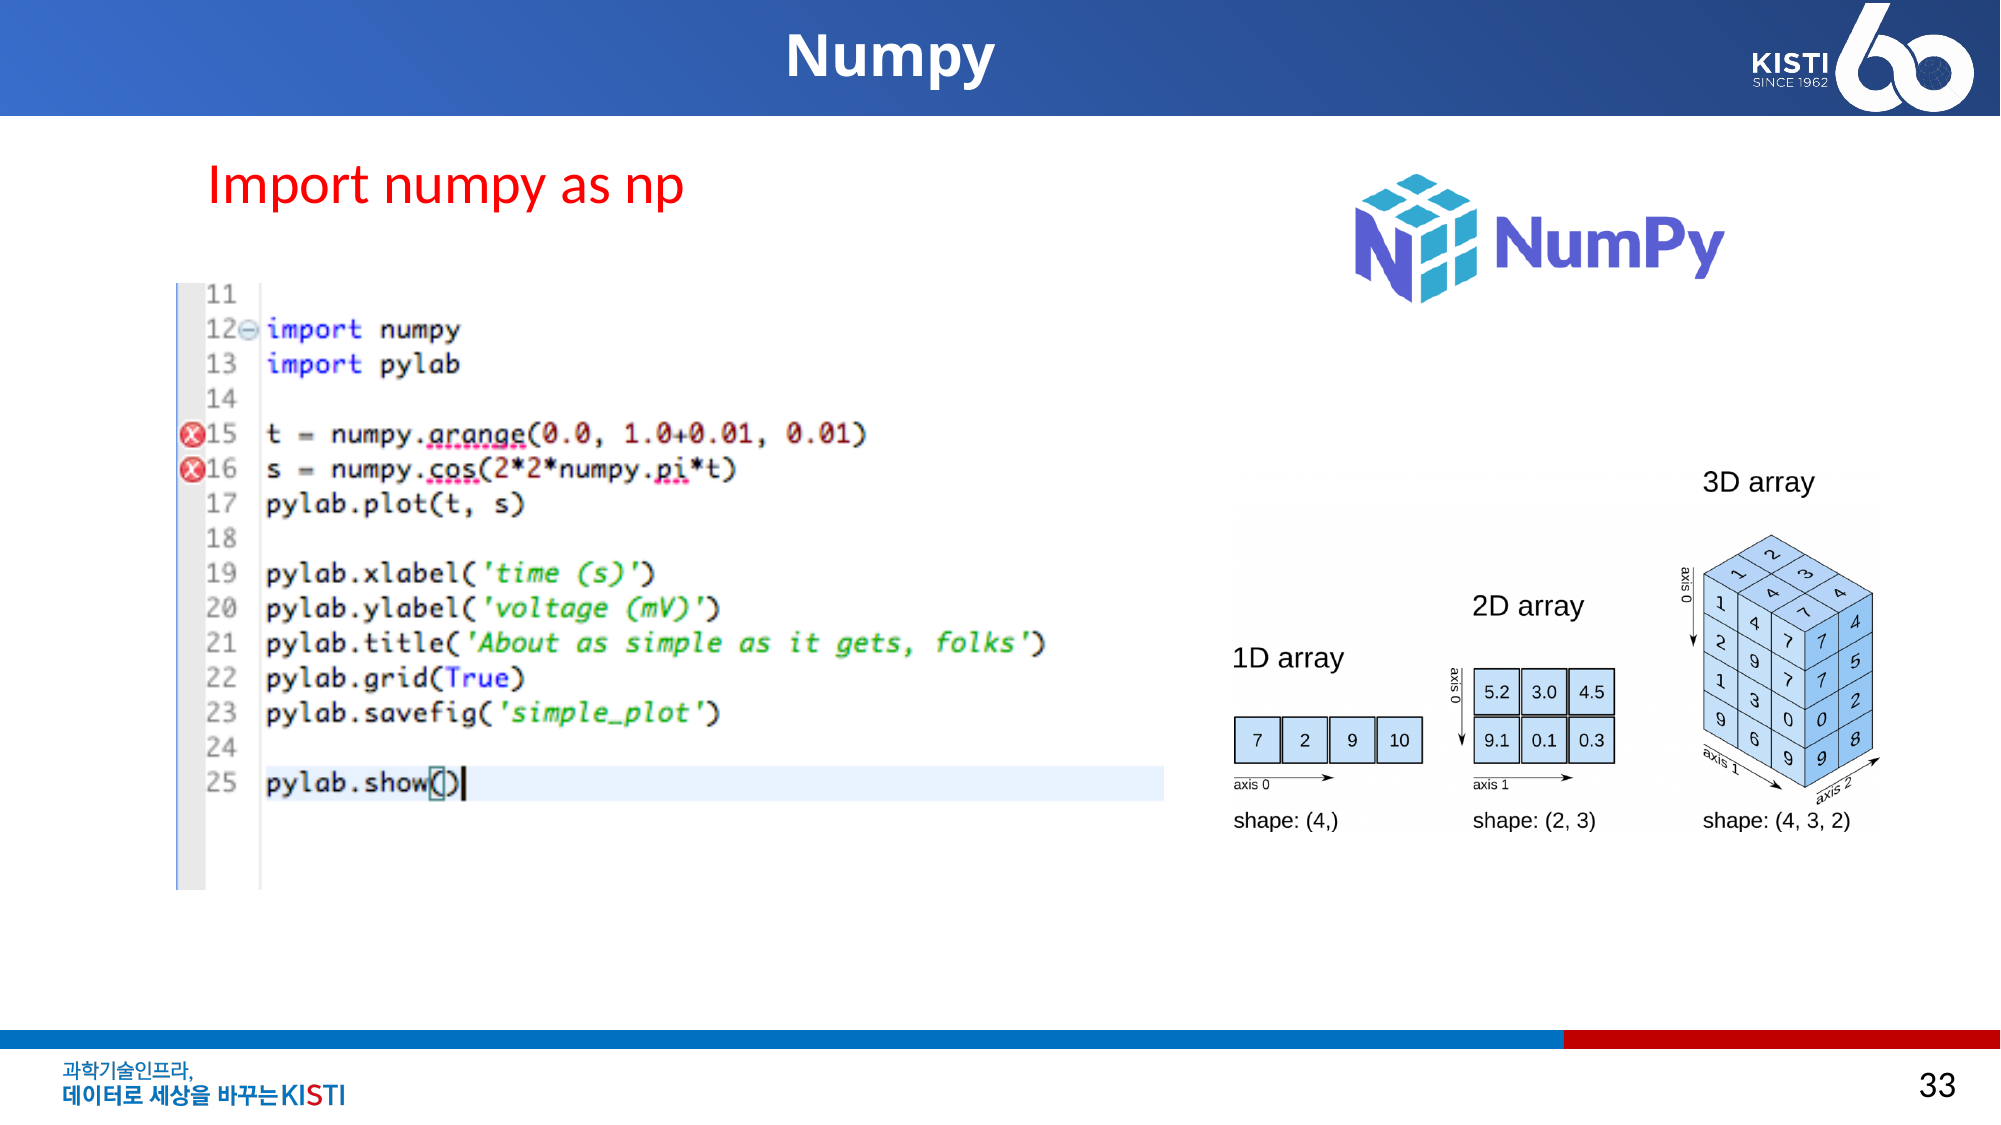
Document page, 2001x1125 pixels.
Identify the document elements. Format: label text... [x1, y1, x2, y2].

title Numpy [53, 1, 1728, 114]
slide_number 33 [1594, 1053, 1971, 1113]
picture [1234, 471, 1880, 832]
picture [63, 1061, 344, 1106]
picture [176, 283, 1164, 890]
text_box Import numpy as np [193, 137, 701, 222]
picture [1753, 3, 1974, 112]
picture [1329, 157, 1752, 321]
